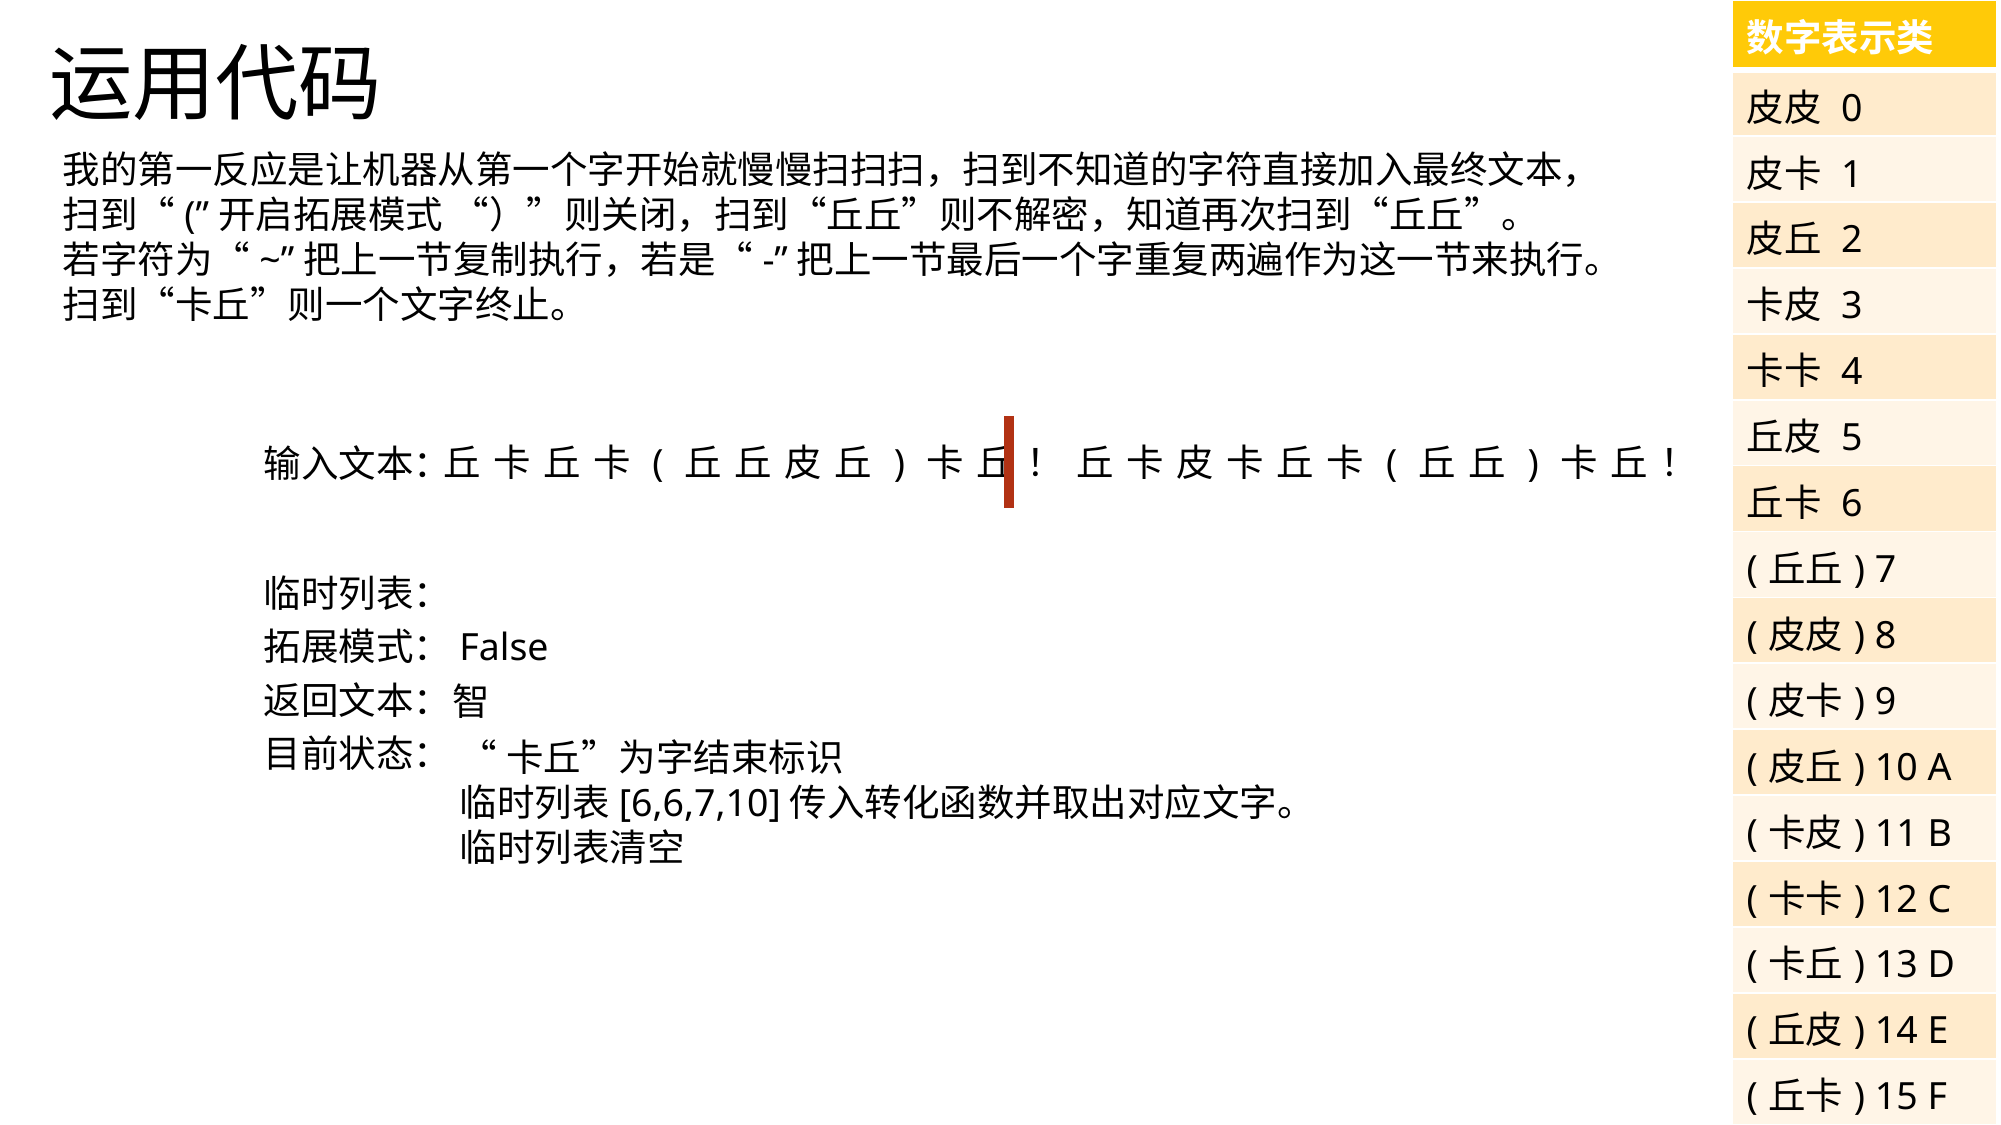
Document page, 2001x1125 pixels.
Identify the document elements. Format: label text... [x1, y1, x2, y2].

table_cell 卡卡 4 [1733, 335, 1996, 399]
table_cell 丘皮 5 [1733, 401, 1996, 465]
table_cell (丘皮) 14 E [1733, 994, 1996, 1058]
table_cell 皮皮 0 [1733, 73, 1996, 135]
text_box 拓展模式： [248, 616, 444, 669]
table_cell 丘卡 6 [1733, 466, 1996, 531]
text_box “卡丘”为字结束标识 临时列表[6,6,7,10]传入转化函数并取出对应文字。 临时列表清空 [445, 726, 1330, 877]
text_box 返回文本： [248, 669, 444, 723]
table_cell 卡皮 3 [1733, 269, 1996, 333]
table_cell (卡皮) 11 B [1733, 796, 1996, 860]
text_box 智 [437, 670, 505, 731]
text_box 目前状态： [248, 723, 445, 783]
text_box 丘卡丘卡(丘丘皮丘)卡丘！丘卡皮卡丘卡(丘丘)卡丘！ [428, 431, 1004, 492]
table_cell (皮皮) 8 [1733, 598, 1996, 662]
table_cell 皮丘 2 [1733, 203, 1996, 267]
text_box 临时列表： [248, 562, 467, 616]
text_box False [444, 615, 564, 676]
table_cell (卡丘) 13 D [1733, 928, 1996, 992]
text_box 运用代码 [34, 22, 398, 138]
text_box 丘卡丘卡(丘丘皮丘)卡丘！丘卡皮卡丘卡(丘丘)卡丘！ [1014, 431, 1713, 492]
table_cell (皮丘) 10 A [1733, 730, 1996, 794]
table_cell (丘卡) 15 F [1733, 1060, 1996, 1124]
table_cell (皮卡) 9 [1733, 664, 1996, 728]
text_box 我的第一反应是让机器从第一个字开始就慢慢扫扫扫，扫到不知道的字符直接加入最终文本， 扫到“(”开启拓展模式 “）”则关闭，扫到“丘丘”则不解密，知道再次扫到“丘丘”。 若字符为“~”把上一节复制执行，若是“-”把上一节最后一个字重复两遍作为这一节来执行。 扫到“卡丘”则一个文字终止。 [48, 138, 1637, 334]
table_cell 皮卡 1 [1733, 137, 1996, 201]
table_cell (丘丘) 7 [1733, 532, 1996, 597]
text_box 输入文本： [248, 432, 467, 493]
table_header 数字表示类 [1733, 1, 1996, 67]
table_cell (卡卡) 12 C [1733, 862, 1996, 926]
